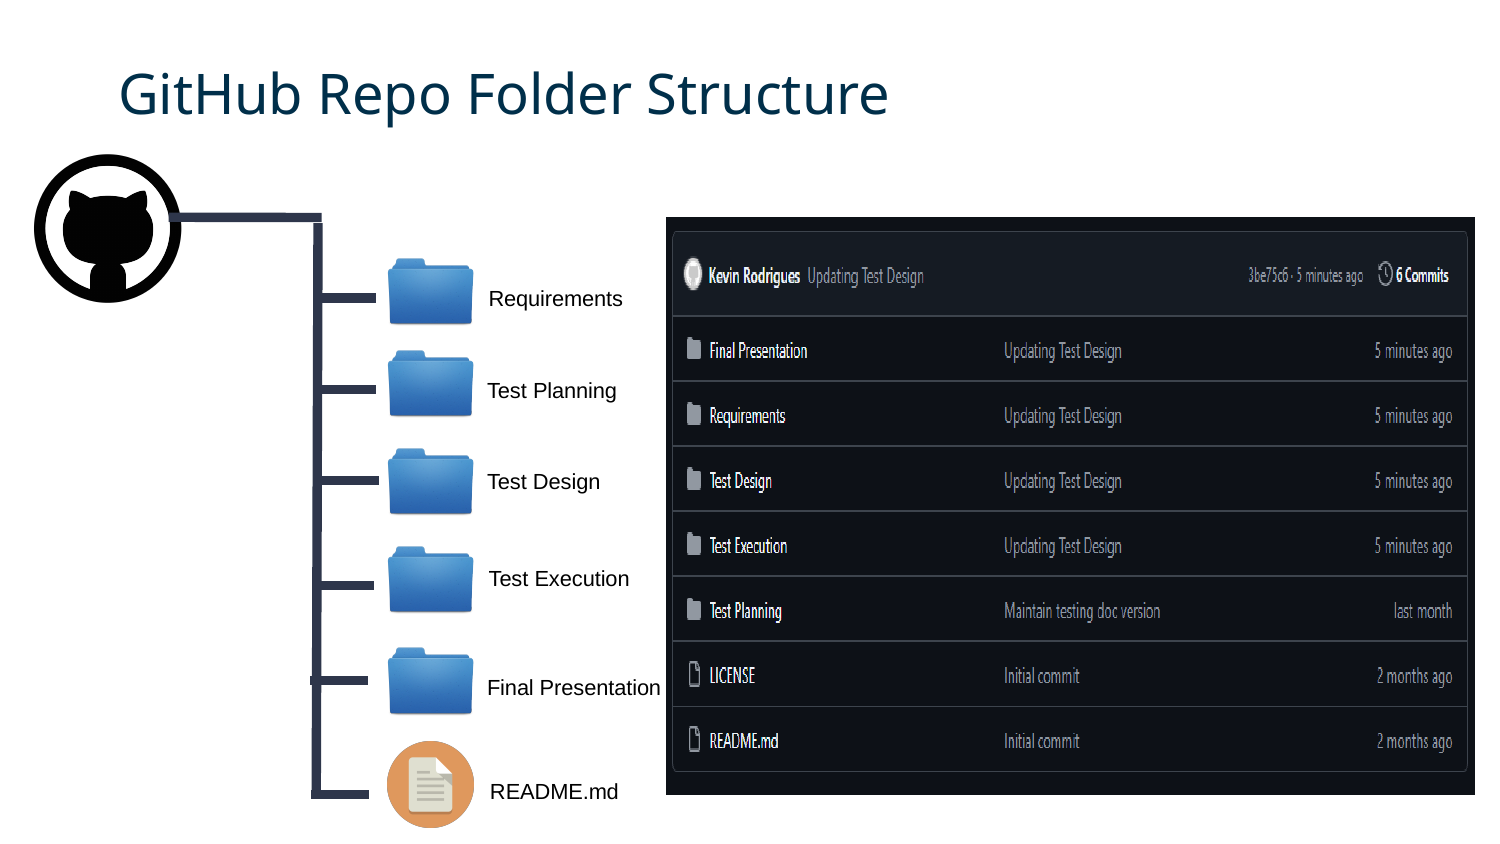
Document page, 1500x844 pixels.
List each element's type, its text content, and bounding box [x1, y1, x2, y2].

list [31, 150, 185, 307]
text_box Test Design [477, 460, 621, 502]
picture [387, 338, 474, 426]
picture [666, 217, 1476, 795]
text_box Requirements [477, 277, 642, 319]
title GitHub Repo Folder Structure [103, 44, 1397, 142]
text_box README.md [477, 770, 637, 812]
picture [387, 636, 474, 724]
text_box Test Planning [477, 369, 638, 411]
picture [387, 741, 474, 828]
text_box Final Presentation [477, 666, 661, 708]
text_box Test Execution [477, 557, 650, 599]
picture [387, 535, 474, 622]
picture [387, 437, 474, 524]
picture [387, 247, 474, 334]
